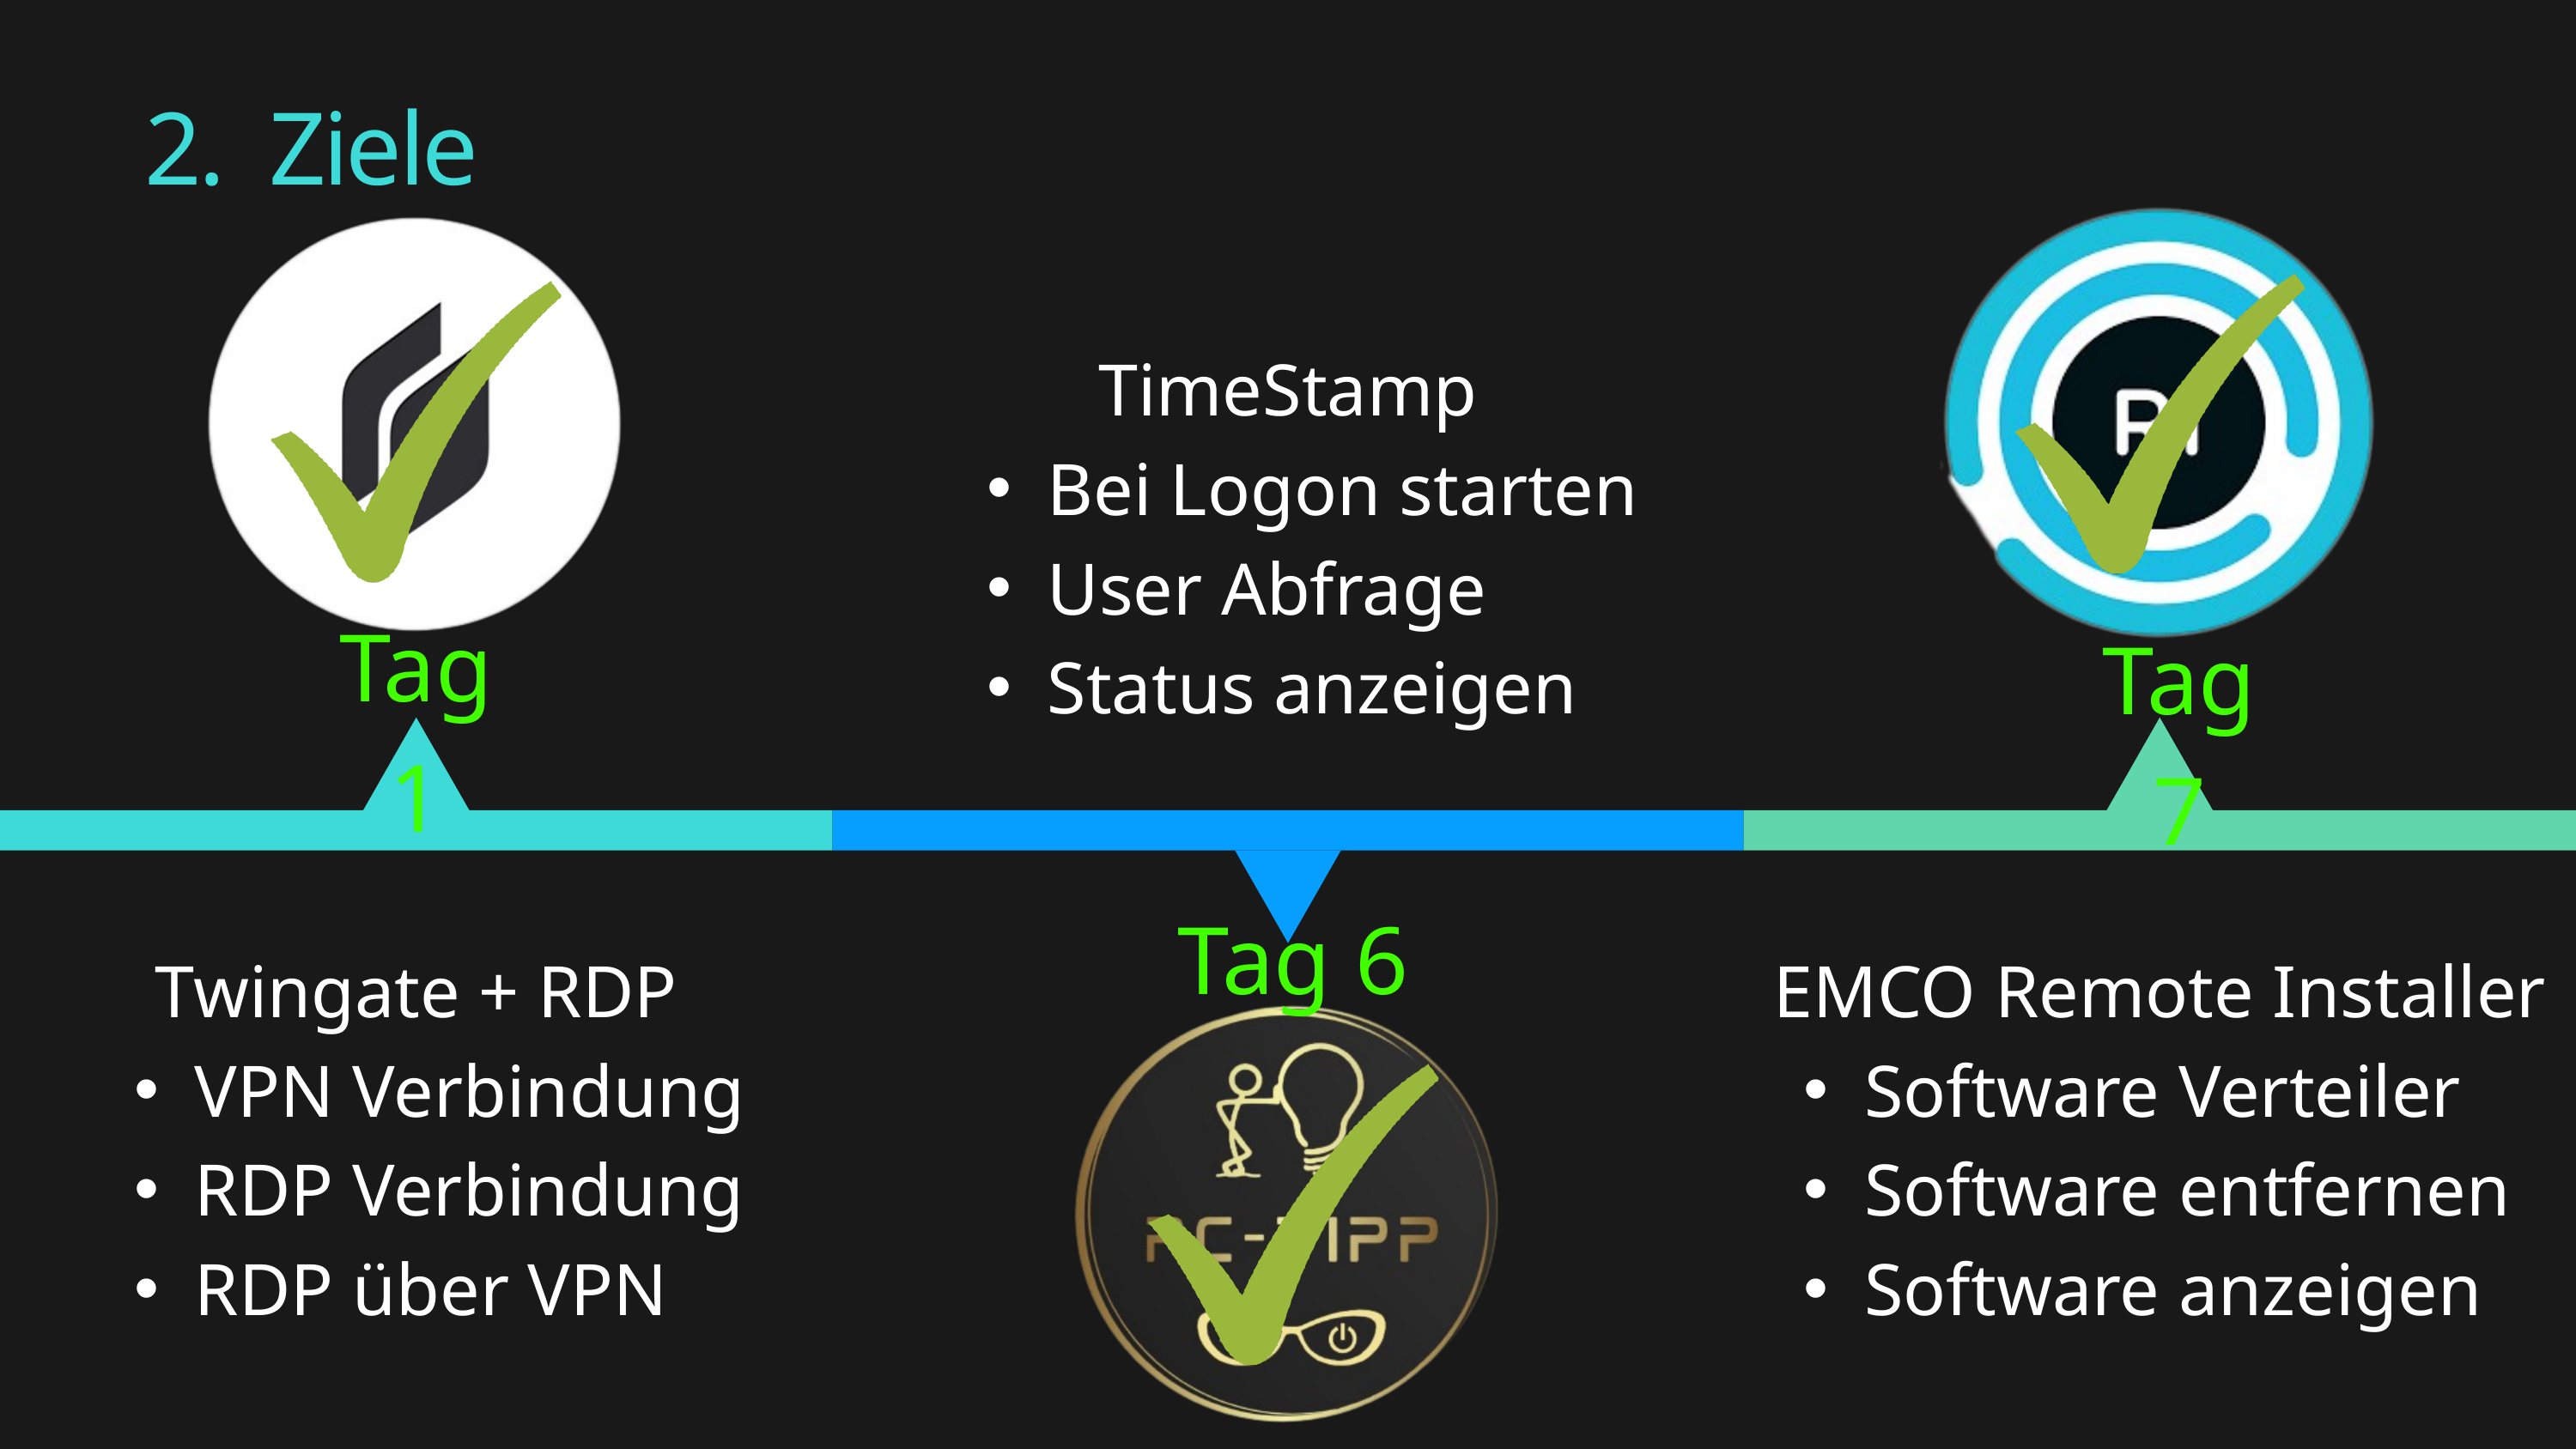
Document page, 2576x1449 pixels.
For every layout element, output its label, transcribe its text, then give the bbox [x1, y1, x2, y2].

text_box Twingate + RDP VPN Verbindung RDP Verbindung RDP über VPN [74, 932, 759, 1331]
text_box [362, 717, 470, 810]
text_box [2014, 272, 2306, 574]
text_box [1940, 203, 2379, 643]
text_box Tag 7 [2064, 603, 2294, 864]
text_box 2. Ziele [144, 81, 2159, 206]
text_box EMCO Remote Installer Software Verteiler Software entfernen Software anzeigen [1743, 932, 2576, 1331]
text_box Tag 6 [1172, 882, 1415, 1014]
text_box [184, 206, 648, 660]
text_box [1148, 1063, 1439, 1366]
text_box Tag 1 [301, 590, 532, 851]
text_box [1235, 850, 1341, 943]
text_box [270, 280, 562, 583]
text_box TimeStamp Bei Logon starten User Abfrage Status anzeigen [926, 330, 1650, 729]
text_box [1071, 997, 1504, 1431]
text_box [2106, 717, 2214, 810]
